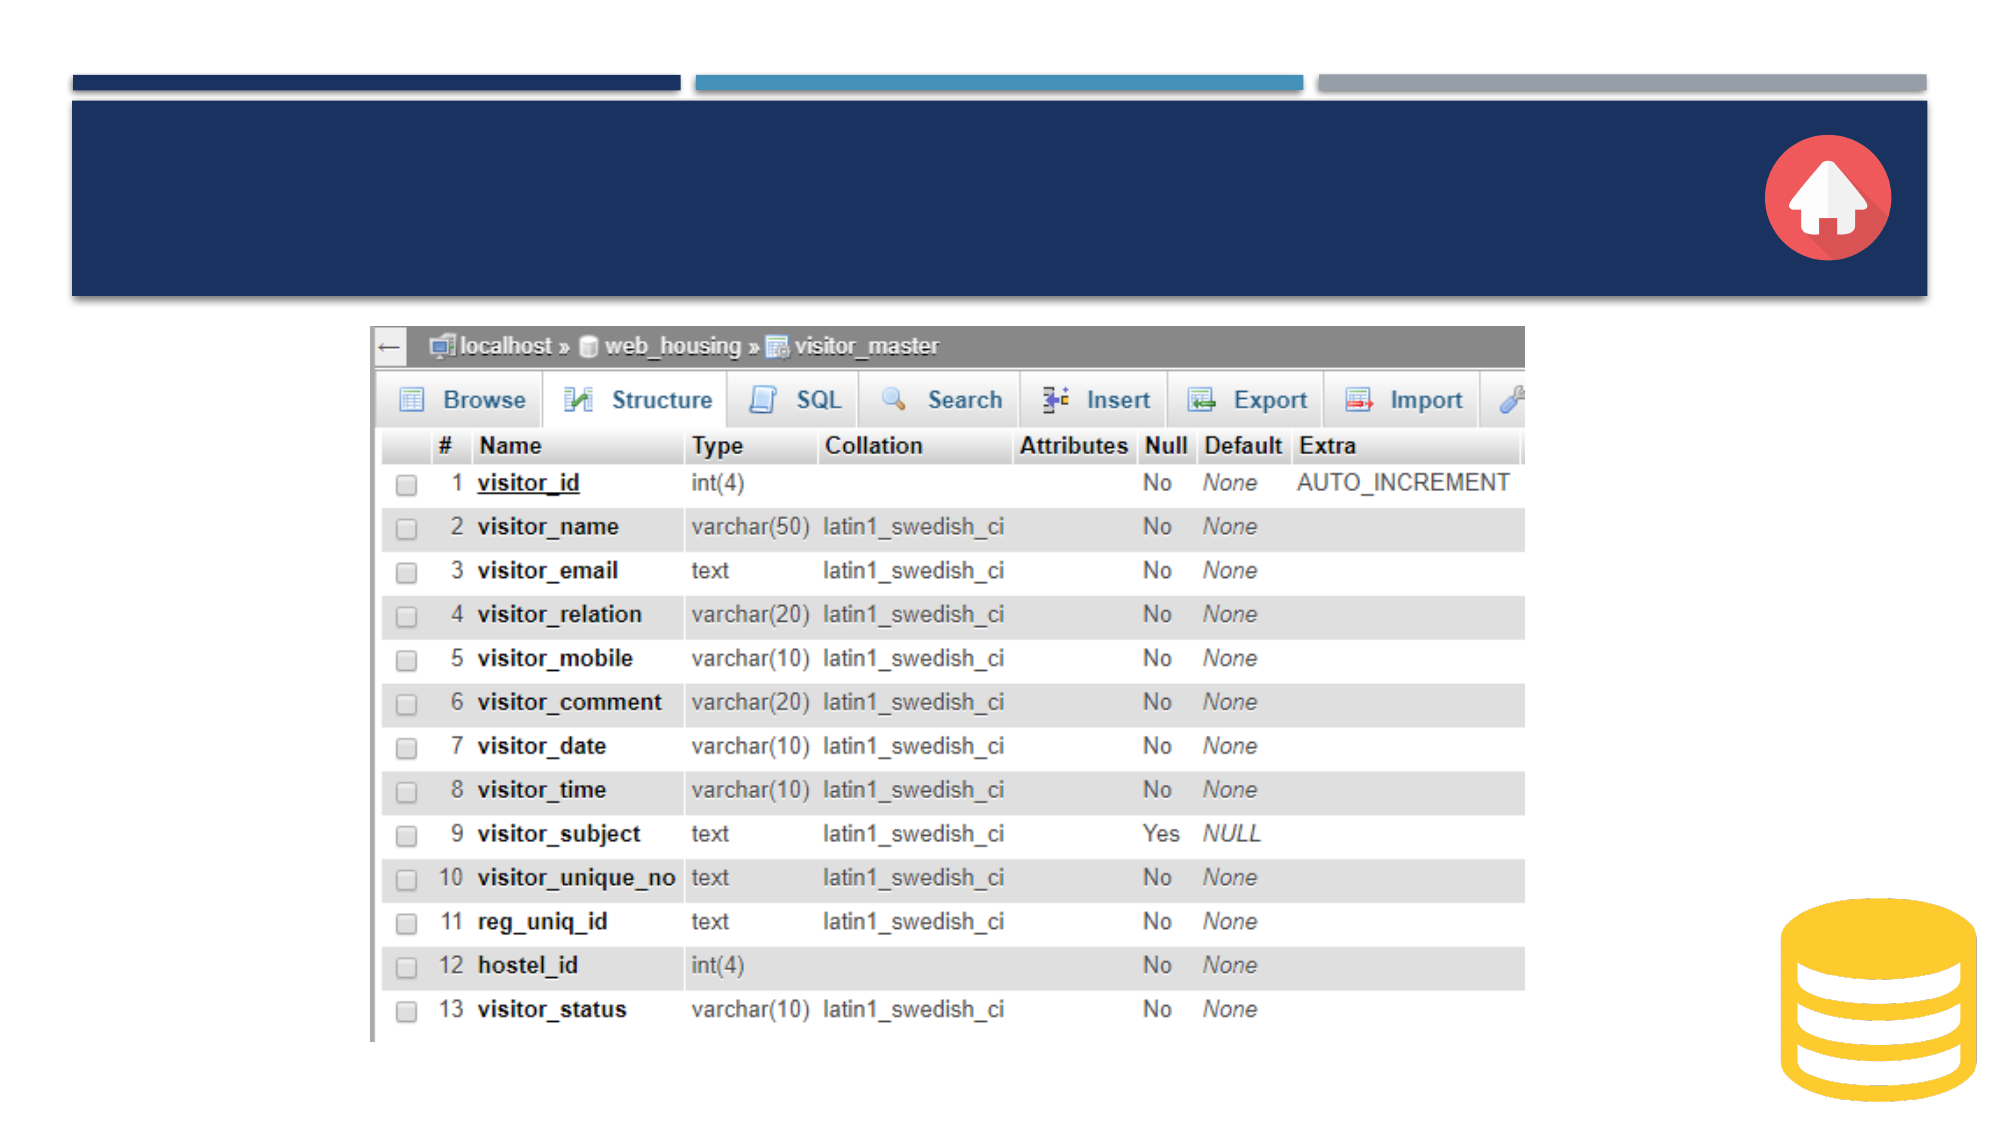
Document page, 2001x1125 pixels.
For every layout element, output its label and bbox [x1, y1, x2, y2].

picture [1751, 120, 1906, 275]
picture [370, 325, 1526, 1043]
picture [1748, 873, 2000, 1125]
